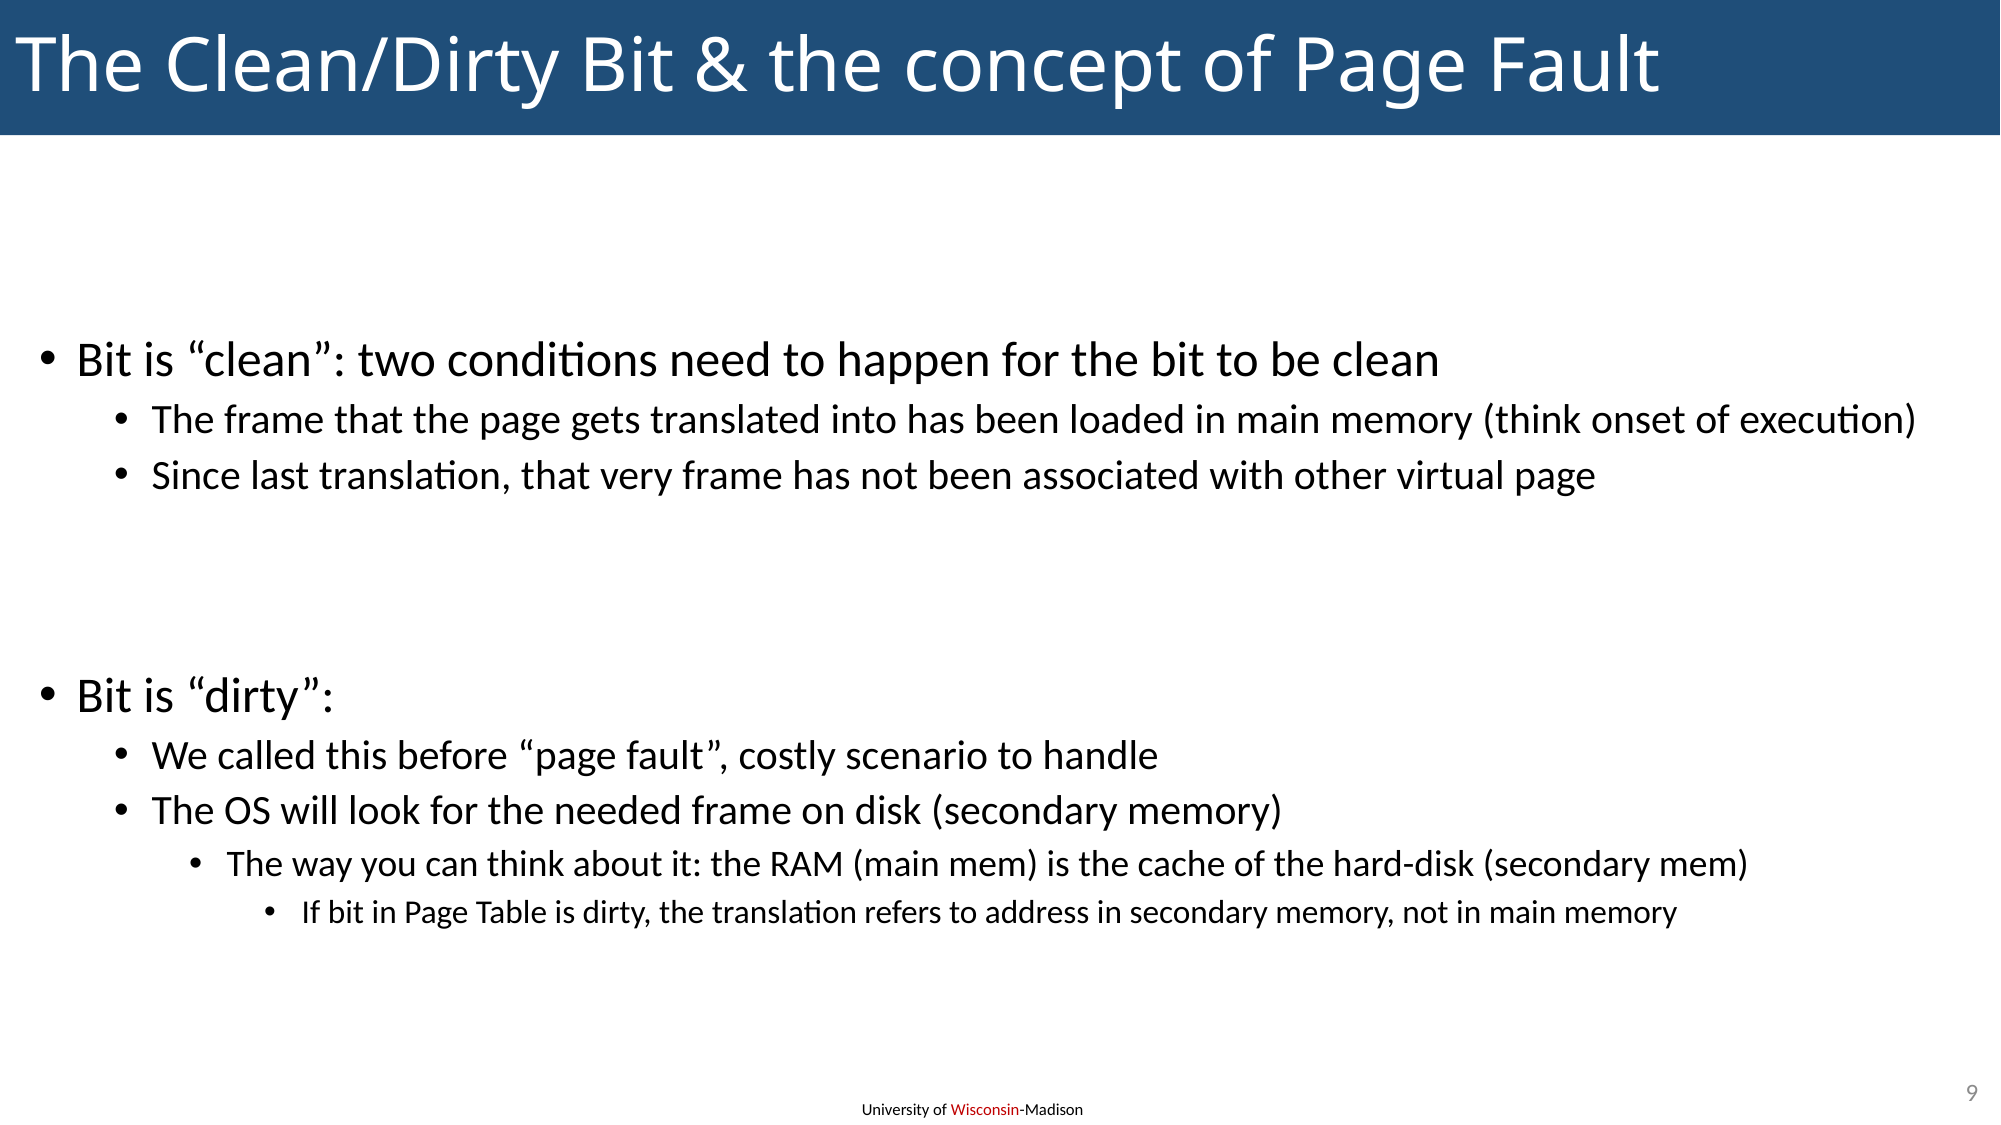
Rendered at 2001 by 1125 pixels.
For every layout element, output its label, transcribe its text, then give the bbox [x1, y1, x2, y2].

slide_number 9 [1879, 1069, 1994, 1114]
title The Clean/Dirty Bit & the concept of Page Fault [0, 0, 2000, 136]
list Bit is “clean”: two conditions need to happen for the bit to be clean The frame that the page gets translated into has been loaded in main memory (think onset of execution) Since last translation, that very frame has not been associated with other virtual page Bit is “dirty”: We called this before “page fault”, costly scenario to handle The OS will look for the needed frame on disk (secondary memory) The way you can think about it: the RAM (main mem) is the cache of the hard-disk (secondary mem) If bit in Page Table is dirty, the translation refers to address in secondary memory, not in main memory [24, 245, 1987, 1055]
